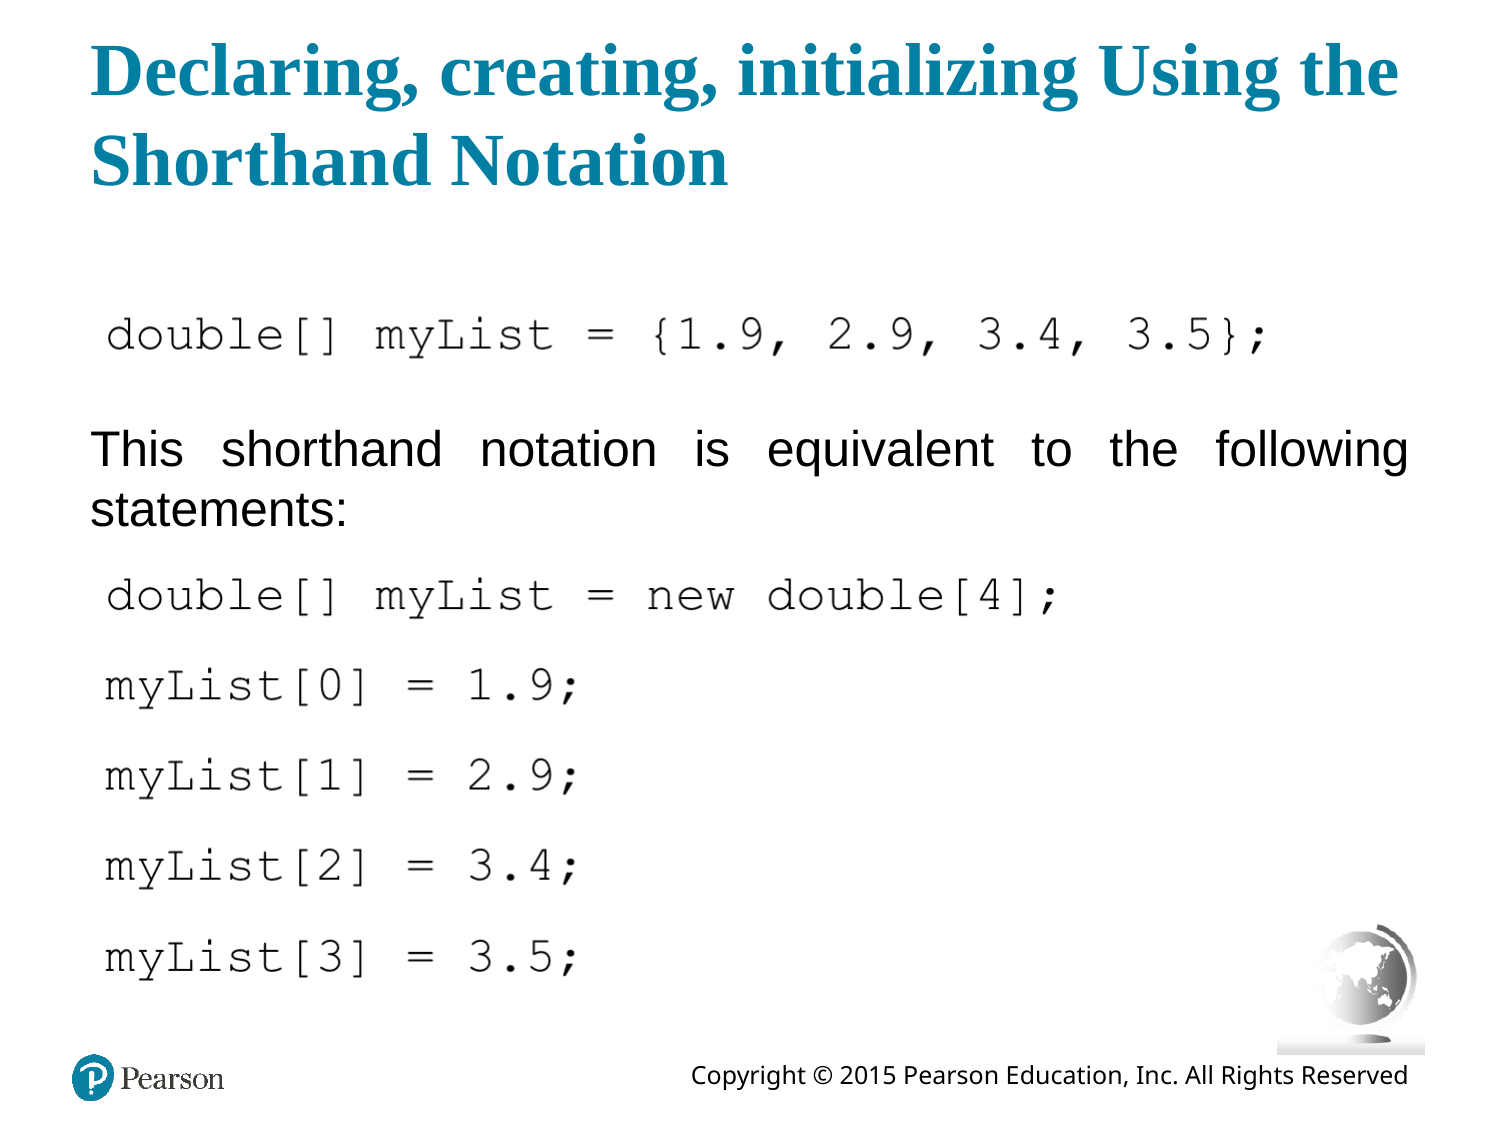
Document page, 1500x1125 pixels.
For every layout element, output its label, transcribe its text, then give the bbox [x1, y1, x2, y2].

picture [1277, 919, 1425, 1055]
picture [81, 1063, 106, 1088]
text_box This shorthand notation is equivalent to the following statements: [74, 401, 1425, 542]
picture [99, 1054, 224, 1101]
picture [74, 550, 1094, 1017]
picture [74, 288, 1304, 395]
picture [72, 1054, 88, 1070]
picture [72, 1088, 82, 1101]
title Declaring, creating, initializing Using the Shorthand Notation [75, 35, 1425, 216]
